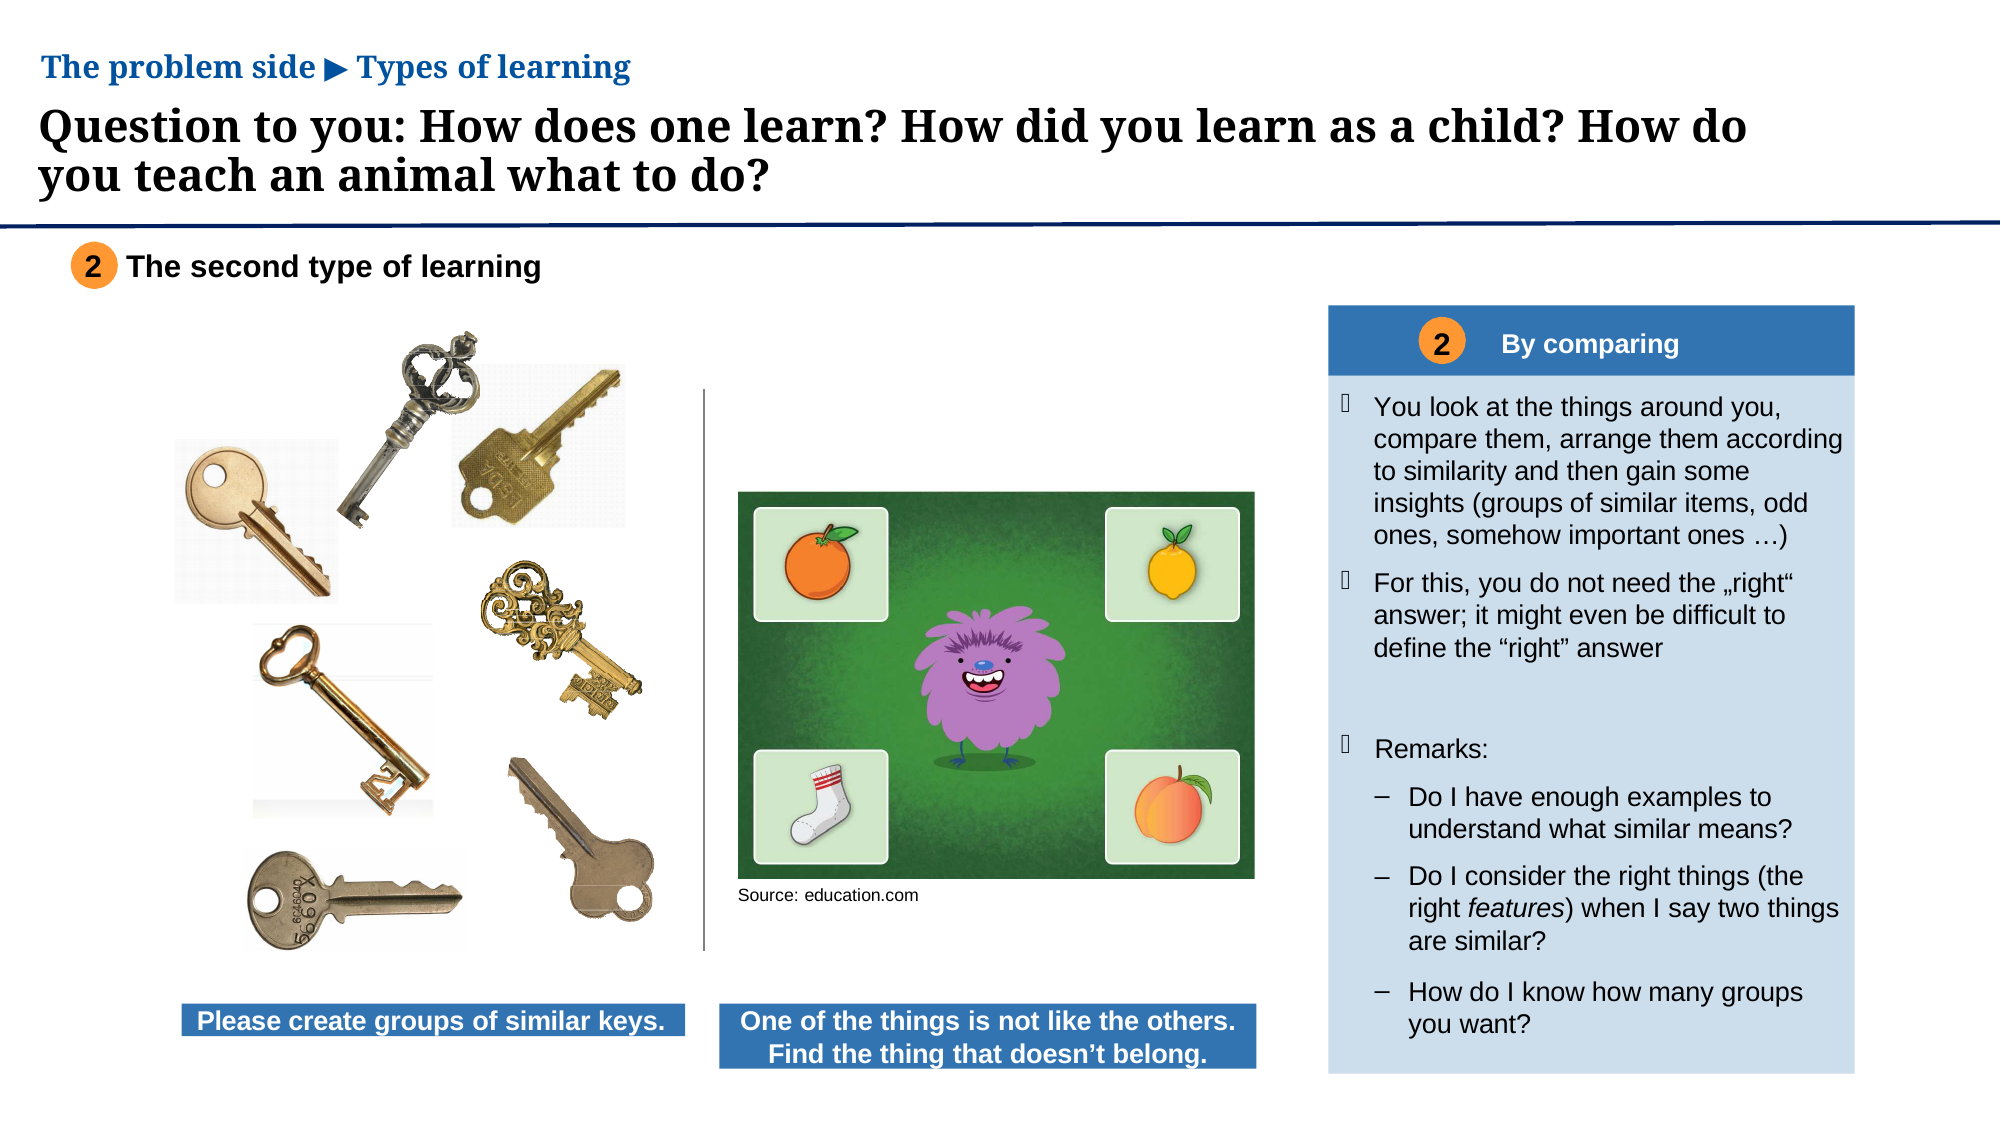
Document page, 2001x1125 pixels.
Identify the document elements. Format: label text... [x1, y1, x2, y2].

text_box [0, 222, 2000, 227]
text_box [588, 712, 611, 716]
text_box [401, 398, 478, 411]
text_box [584, 700, 619, 713]
text_box [570, 651, 630, 675]
text_box [503, 568, 546, 573]
text_box [253, 623, 434, 819]
text_box [565, 858, 655, 886]
text_box [579, 913, 648, 917]
text_box [460, 331, 474, 335]
text_box [527, 600, 583, 604]
text_box Please create groups of similar keys. [181, 1003, 686, 1037]
text_box [738, 491, 1255, 879]
text_box [1418, 316, 1466, 362]
text_box [516, 638, 601, 652]
text_box [1328, 305, 1855, 376]
text_box [592, 715, 609, 720]
text_box [507, 757, 654, 860]
text_box [516, 633, 583, 638]
text_box [401, 355, 480, 386]
text_box The problem side ▶ Types of learning [38, 47, 872, 85]
text_box [615, 915, 645, 922]
text_box [429, 355, 626, 529]
text_box [407, 385, 481, 399]
text_box [489, 583, 550, 587]
text_box [559, 691, 617, 701]
text_box [480, 600, 520, 604]
text_box [569, 886, 575, 910]
text_box [575, 886, 653, 911]
text_box One of the things is not like the others. Find the thing that doesn’t belong. [719, 1003, 1257, 1069]
text_box [564, 678, 643, 692]
text_box 2 The second type of learning [82, 246, 568, 285]
text_box [244, 849, 466, 951]
text_box Source: education.com [735, 883, 925, 905]
text_box By comparing [1499, 326, 1684, 359]
text_box [532, 652, 563, 660]
text_box [571, 673, 635, 678]
text_box [380, 414, 431, 449]
text_box [483, 596, 564, 600]
text_box Question to you: How does one learn? How did you learn as a child? How do you teach an animal what to do? [36, 102, 1813, 201]
text_box 2 [1431, 324, 1453, 363]
text_box [174, 439, 406, 605]
text_box [494, 573, 549, 581]
text_box [480, 604, 583, 612]
text_box You look at the things around you, compare them, arrange them according to similarity and then gain some insights (groups of similar items, odd ones, somehow important ones …) For this, you do not need the „right“ answer; it might even be difficult to define the “right” answer Remarks: [1338, 390, 1848, 764]
text_box [626, 690, 643, 696]
text_box [70, 241, 108, 289]
text_box [450, 335, 478, 343]
text_box [1328, 376, 1855, 1074]
text_box [507, 560, 543, 568]
text_box [410, 342, 476, 351]
text_box [480, 612, 586, 629]
text_box Do I have enough examples to understand what similar means? Do I consider the right things (the right features) when I say two things are similar? How do I know how many groups you want? [1372, 779, 1843, 1039]
